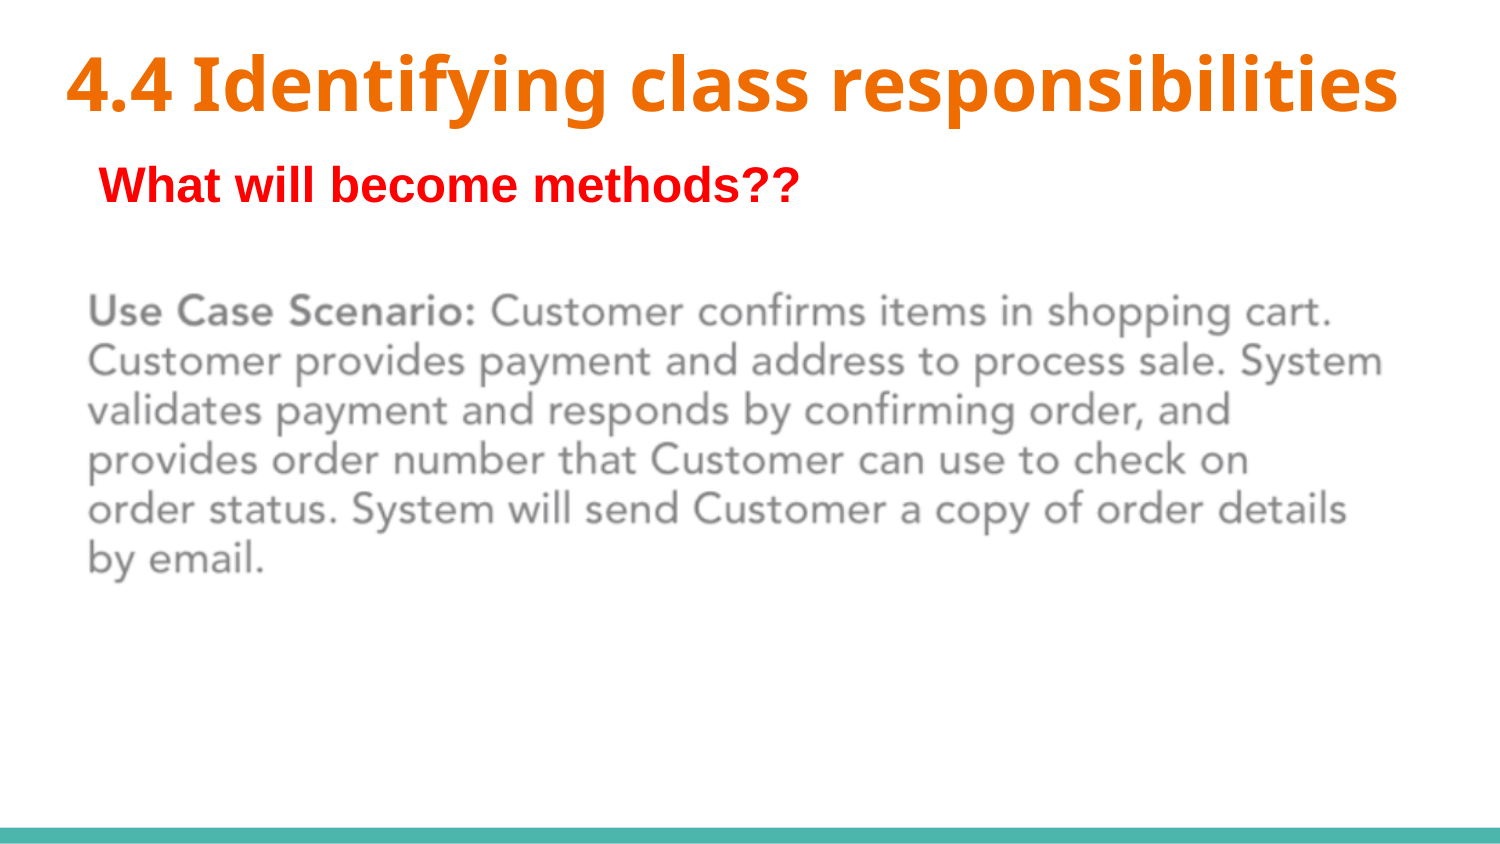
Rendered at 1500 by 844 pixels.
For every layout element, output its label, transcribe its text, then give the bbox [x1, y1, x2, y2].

picture [24, 278, 1476, 608]
title 4.4 Identifying class responsibilities [51, 21, 1449, 138]
text_box What will become methods?? [83, 137, 1053, 226]
